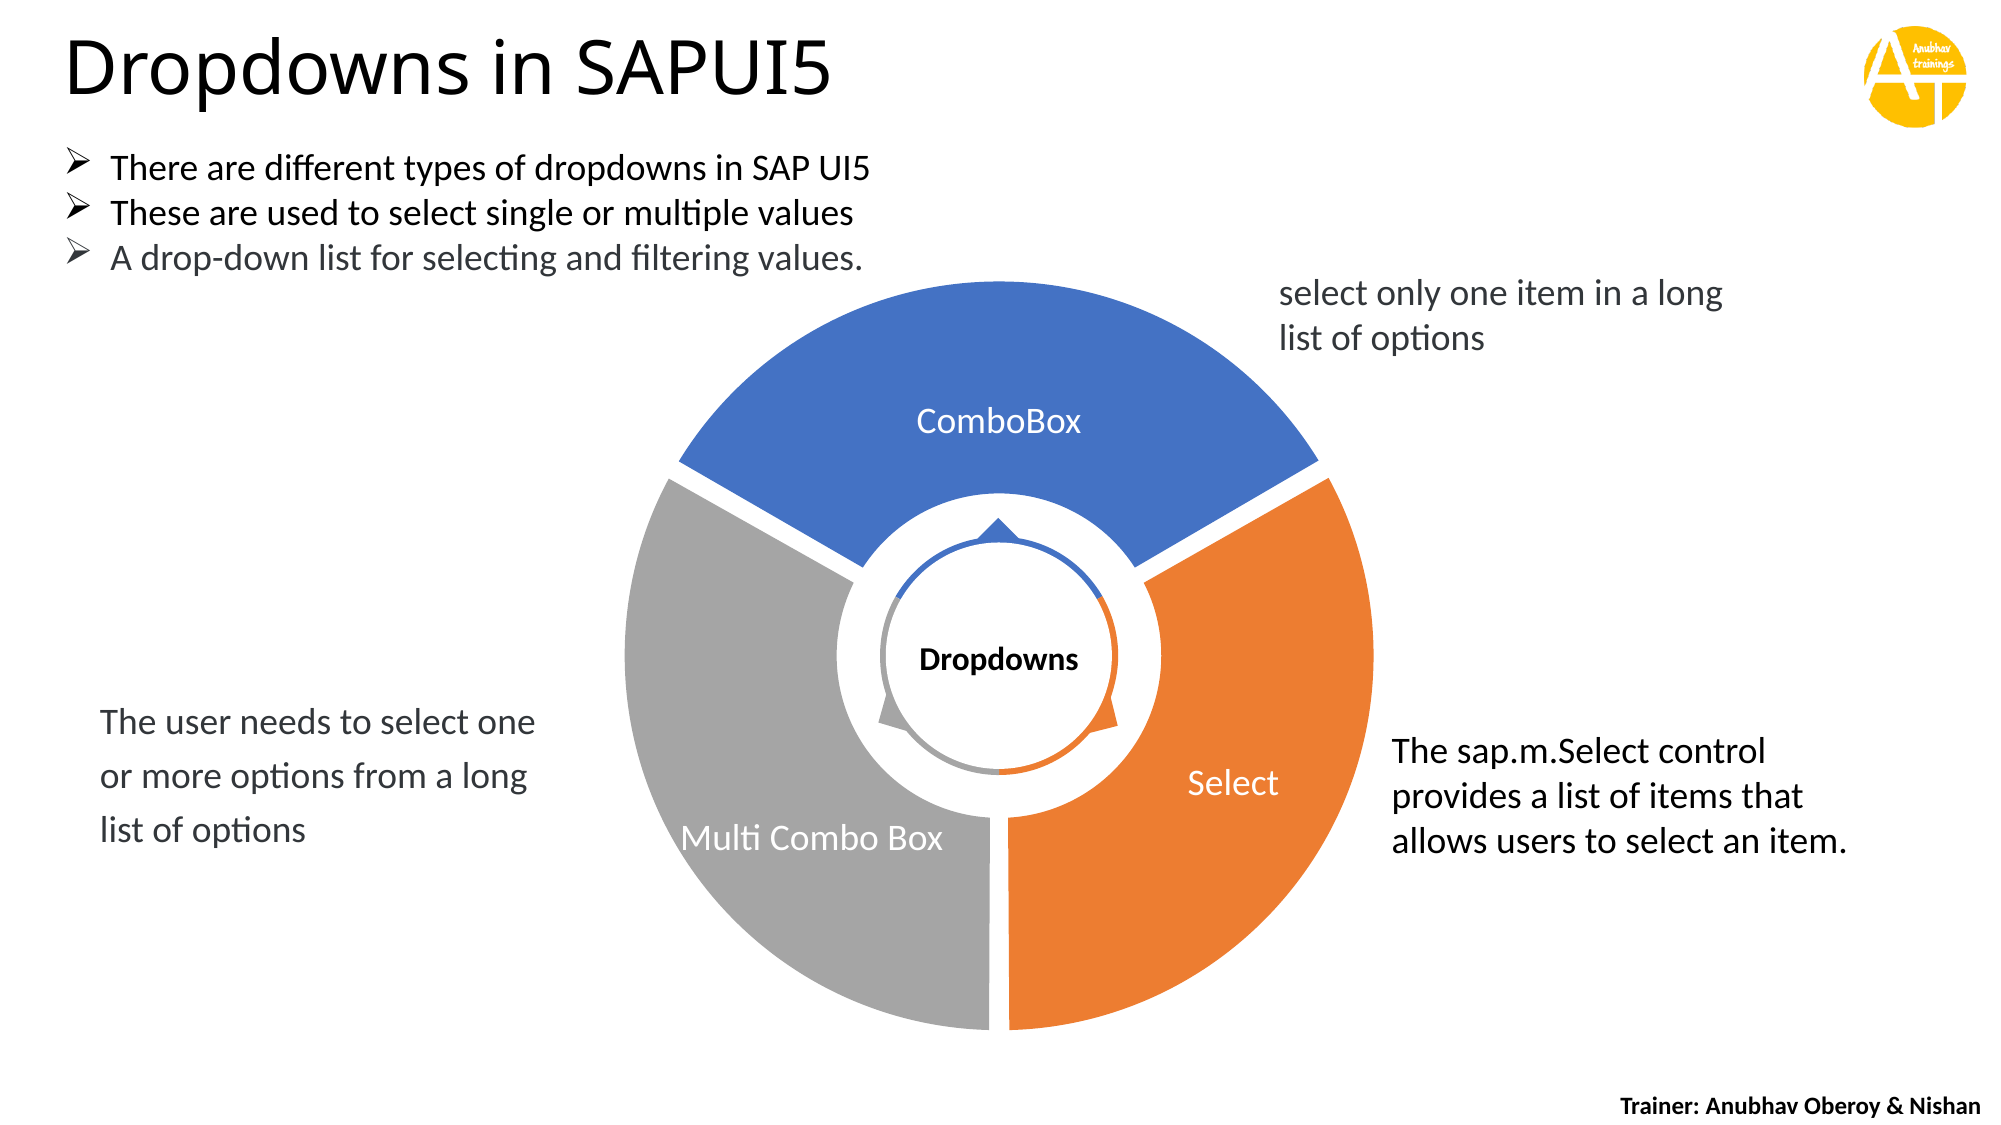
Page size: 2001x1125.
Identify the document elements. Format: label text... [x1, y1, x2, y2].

title Dropdowns in SAPUI5 [48, 4, 1854, 136]
text_box The user needs to select one or more options from a long list of options [99, 710, 567, 828]
picture [1853, 19, 1972, 136]
text_box [99, 45, 1853, 136]
text_box select only one item in a long list of options [1279, 254, 1734, 371]
text_box There are different types of dropdowns in SAP UI5 These are used to select single or multiple values A drop-down list for selecting and filtering values. [48, 136, 1973, 646]
text_box The sap.m.Select control provides a list of items that allows users to select an item. [1391, 735, 1875, 852]
footer Trainer: Anubhav Oberoy & Nishan [1568, 1081, 1998, 1125]
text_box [624, 281, 1374, 1031]
